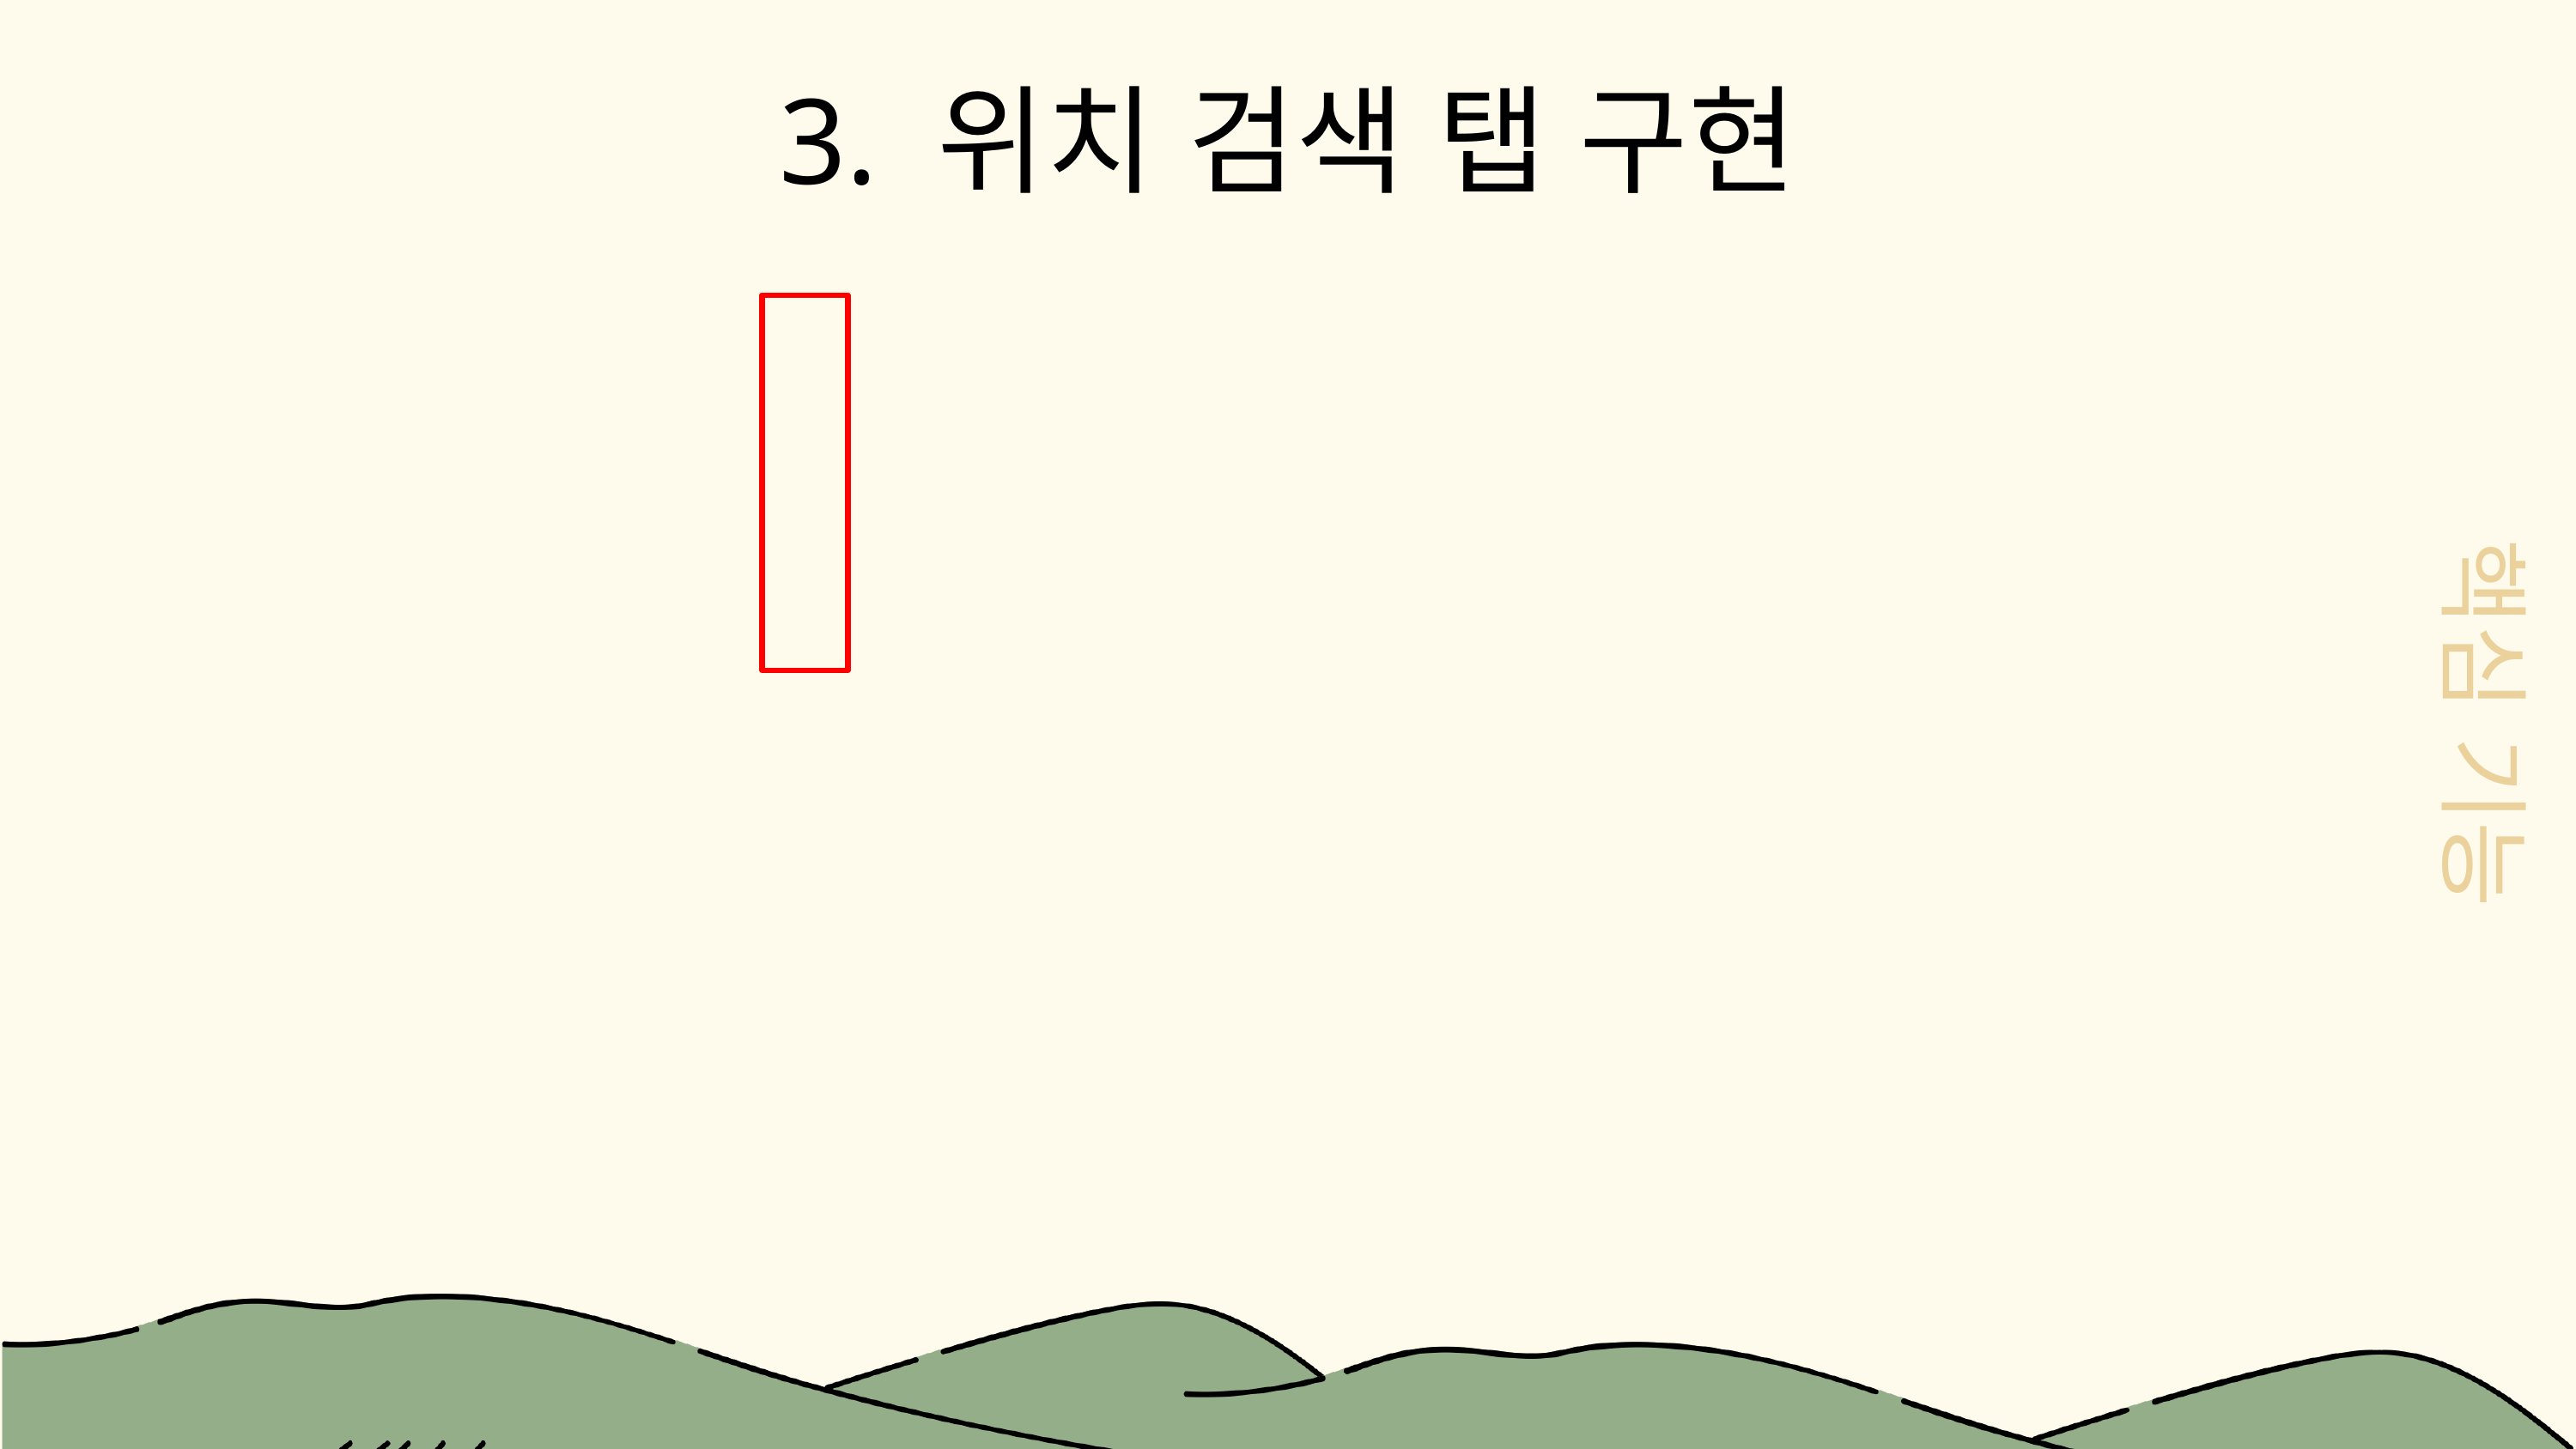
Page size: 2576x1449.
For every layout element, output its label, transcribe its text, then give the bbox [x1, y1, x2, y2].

text_box [1181, 1339, 2576, 1449]
text_box 핵심 기능 [2430, 0, 2543, 1339]
text_box [0, 1291, 1352, 1449]
text_box [760, 294, 849, 672]
text_box 3. 위치 검색 탭 구현 [296, 0, 2280, 208]
